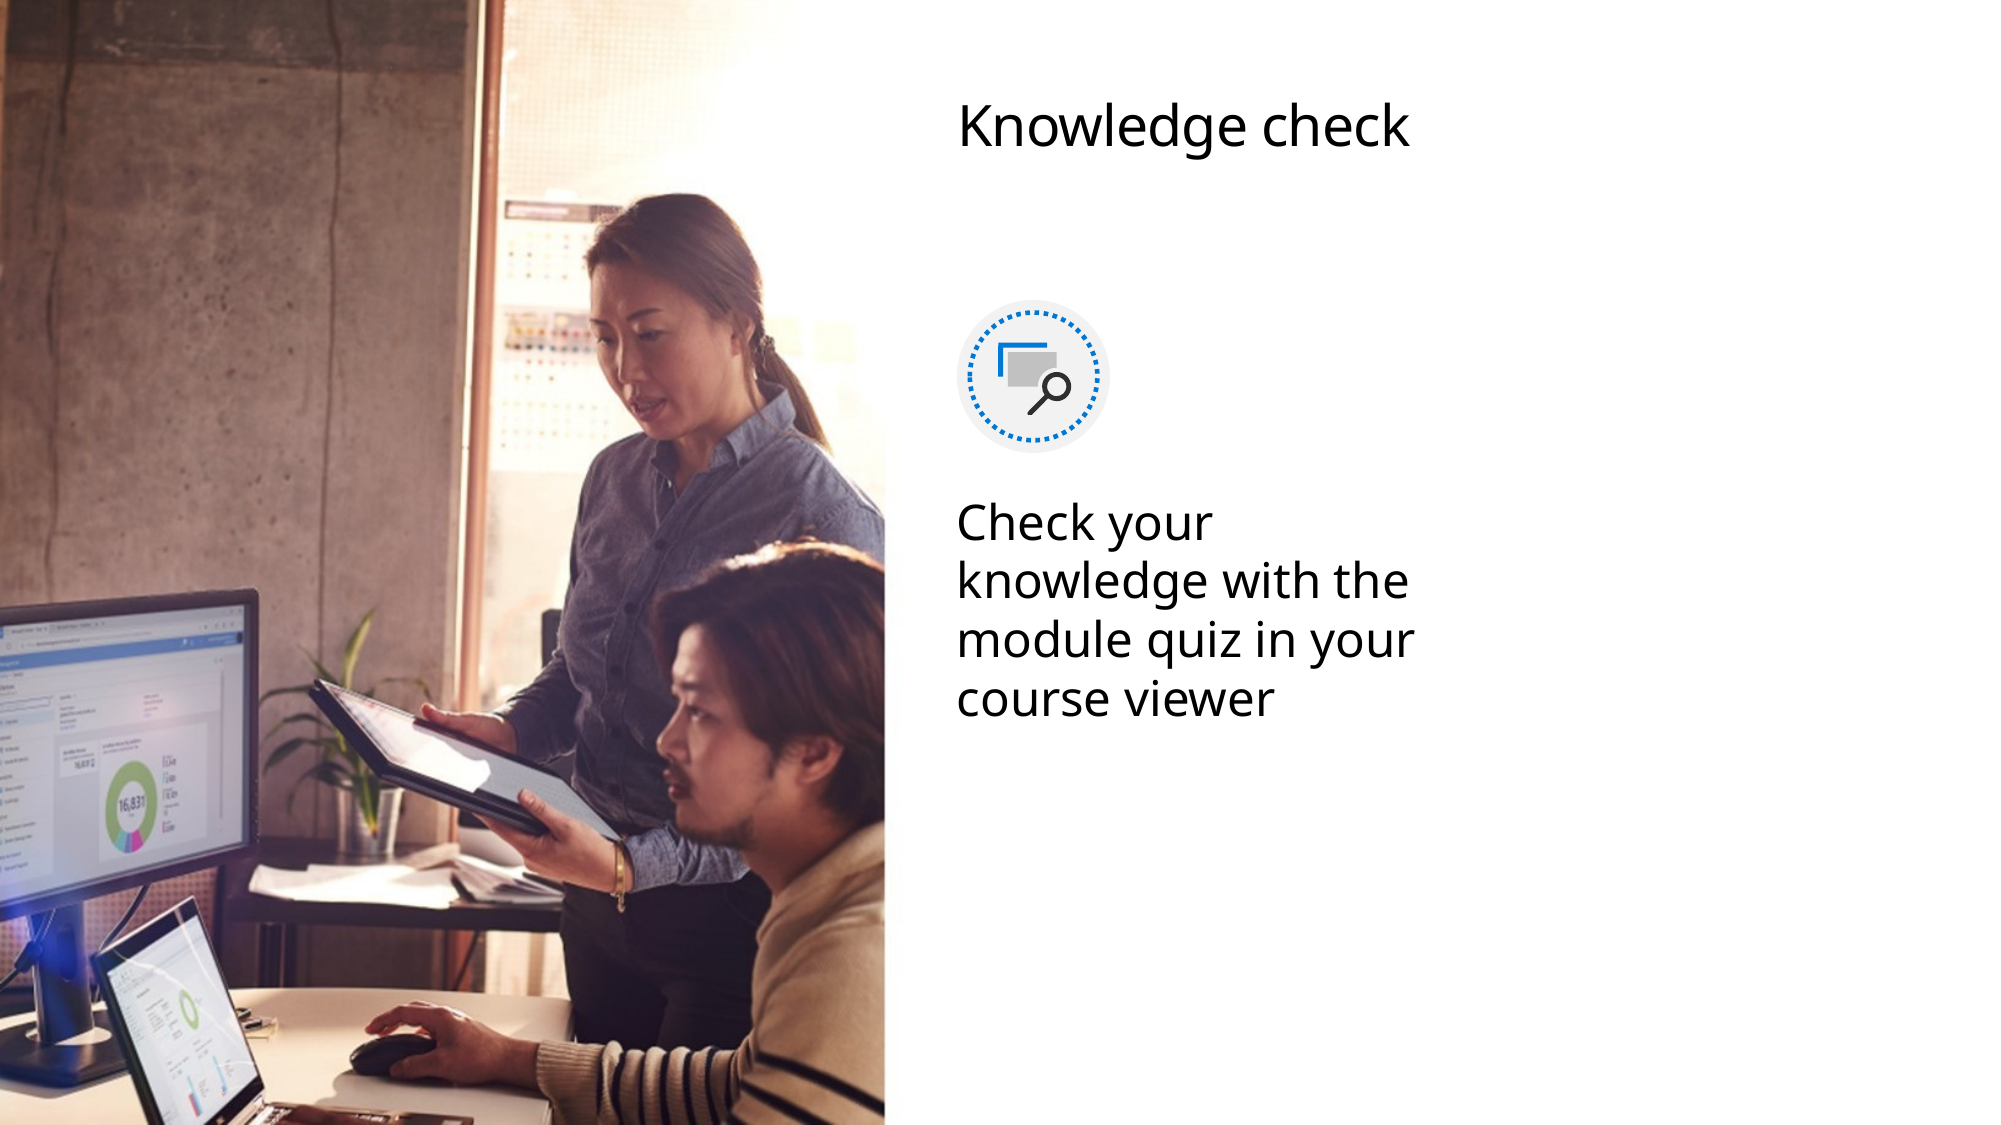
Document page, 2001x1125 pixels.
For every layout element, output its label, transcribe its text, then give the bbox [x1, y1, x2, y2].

title Knowledge check [956, 81, 1904, 153]
text_box Check your knowledge with the module quiz in your course viewer [956, 490, 1457, 670]
picture [0, 0, 2001, 1125]
